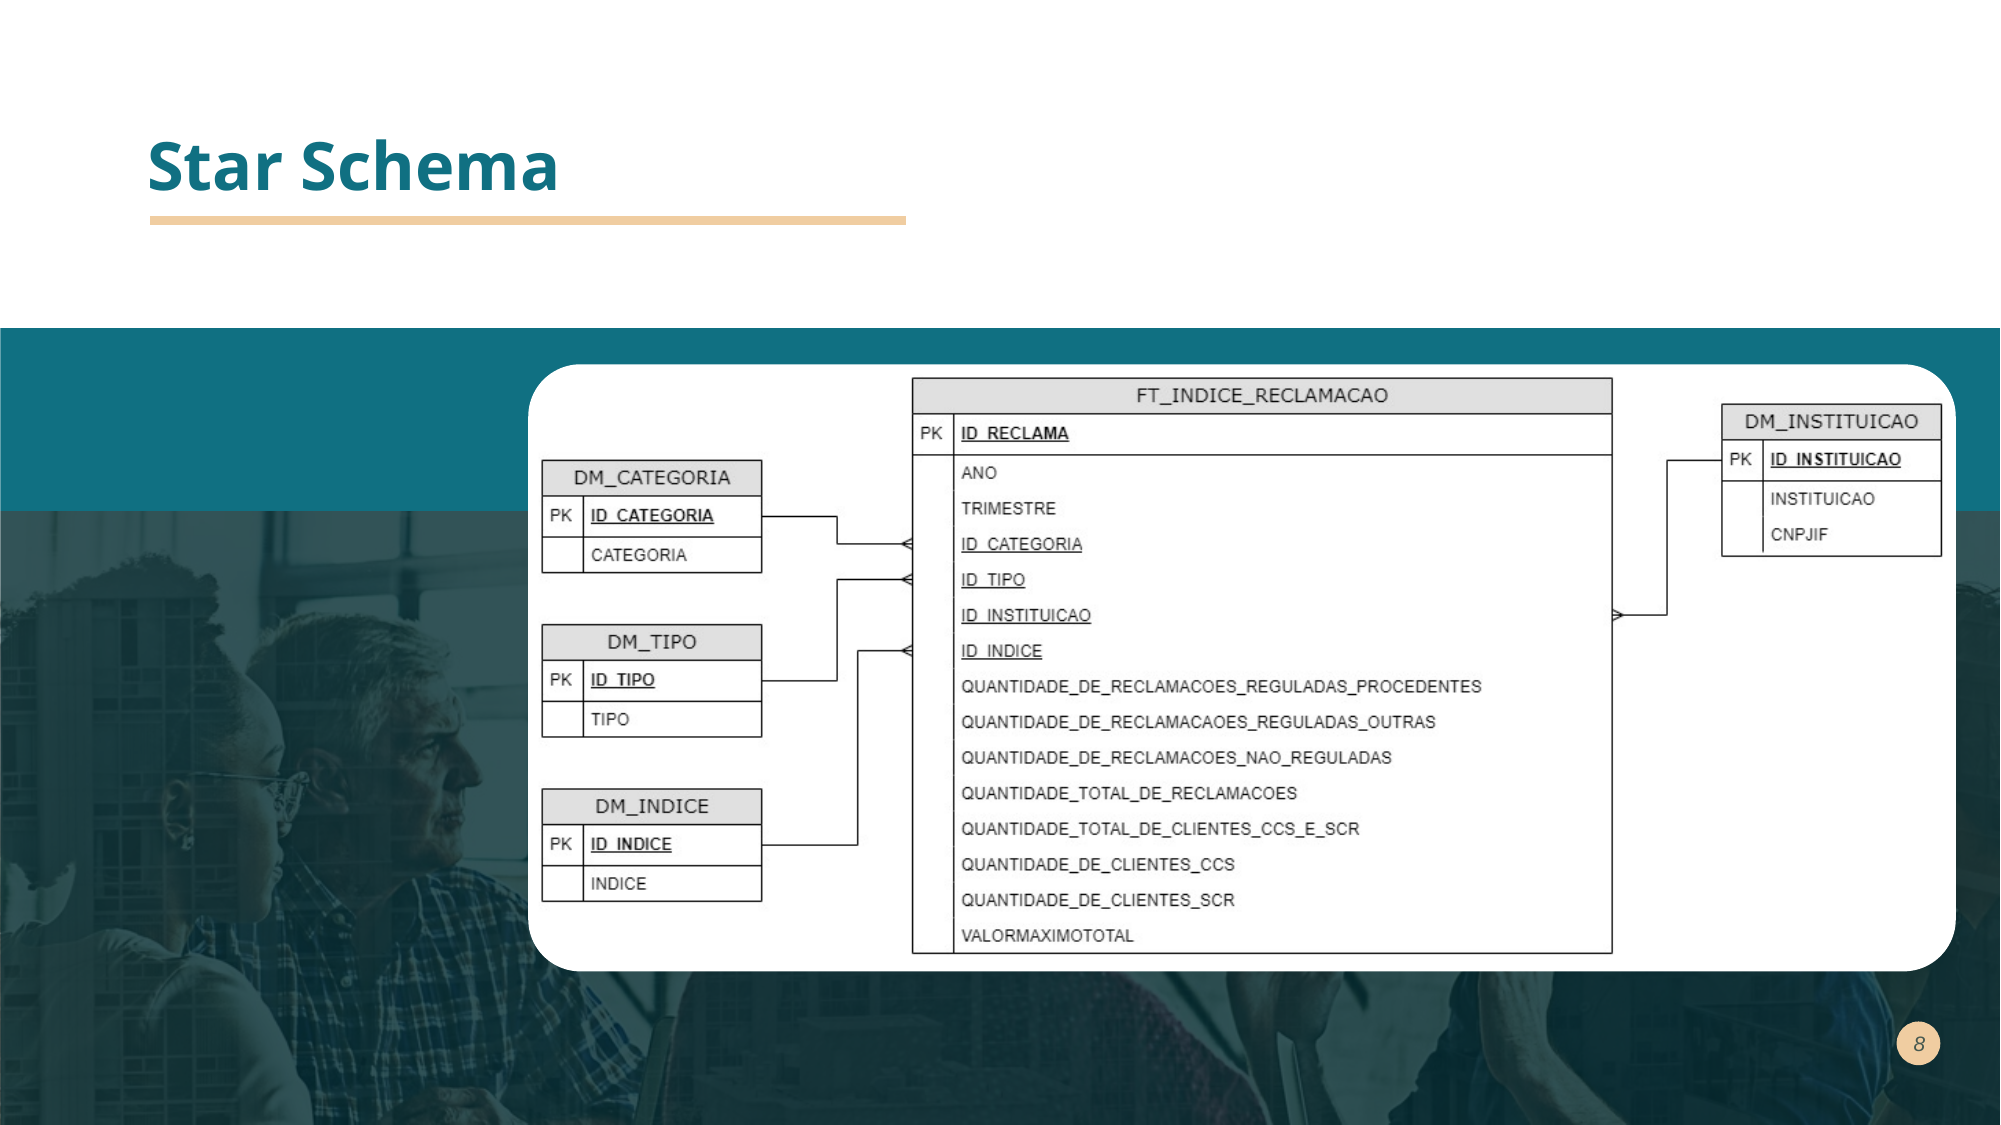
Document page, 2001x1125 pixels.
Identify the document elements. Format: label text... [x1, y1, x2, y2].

picture [0, 364, 2000, 1125]
title Star Schema [132, 59, 1858, 278]
